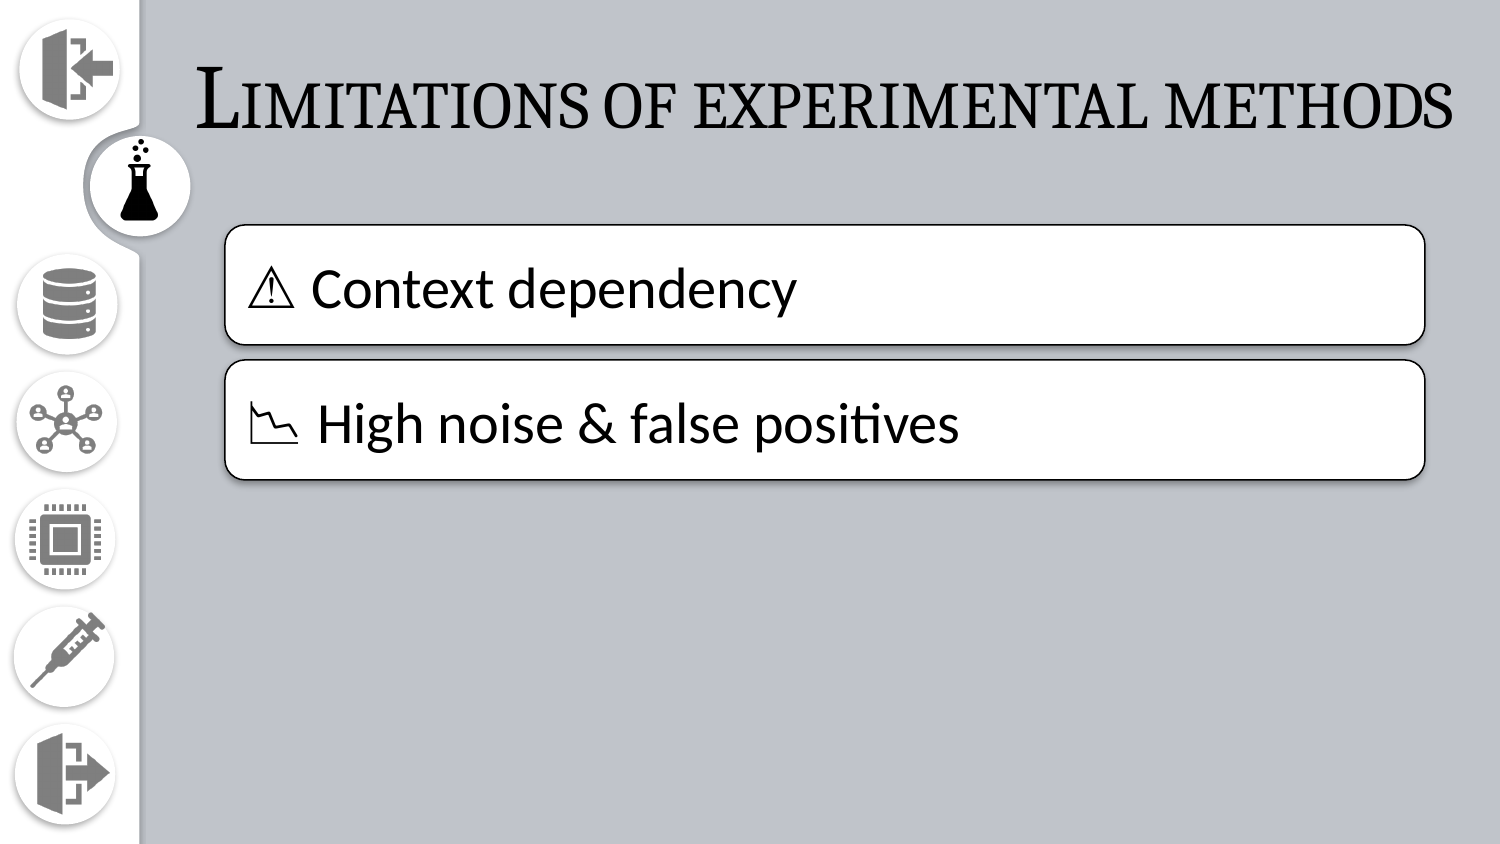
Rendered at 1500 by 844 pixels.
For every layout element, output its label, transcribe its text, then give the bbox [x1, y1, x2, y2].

text_box ⚠️ Context dependency [224, 224, 1426, 346]
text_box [16, 371, 118, 473]
text_box LIMITATIONS OF EXPERIMENTAL METHODS [180, 29, 1471, 155]
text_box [19, 18, 122, 120]
text_box 📉 High noise & false positives [224, 359, 1426, 481]
text_box [0, 0, 141, 844]
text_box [13, 605, 115, 708]
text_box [89, 134, 191, 237]
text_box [16, 253, 118, 355]
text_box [14, 723, 118, 825]
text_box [14, 488, 116, 590]
